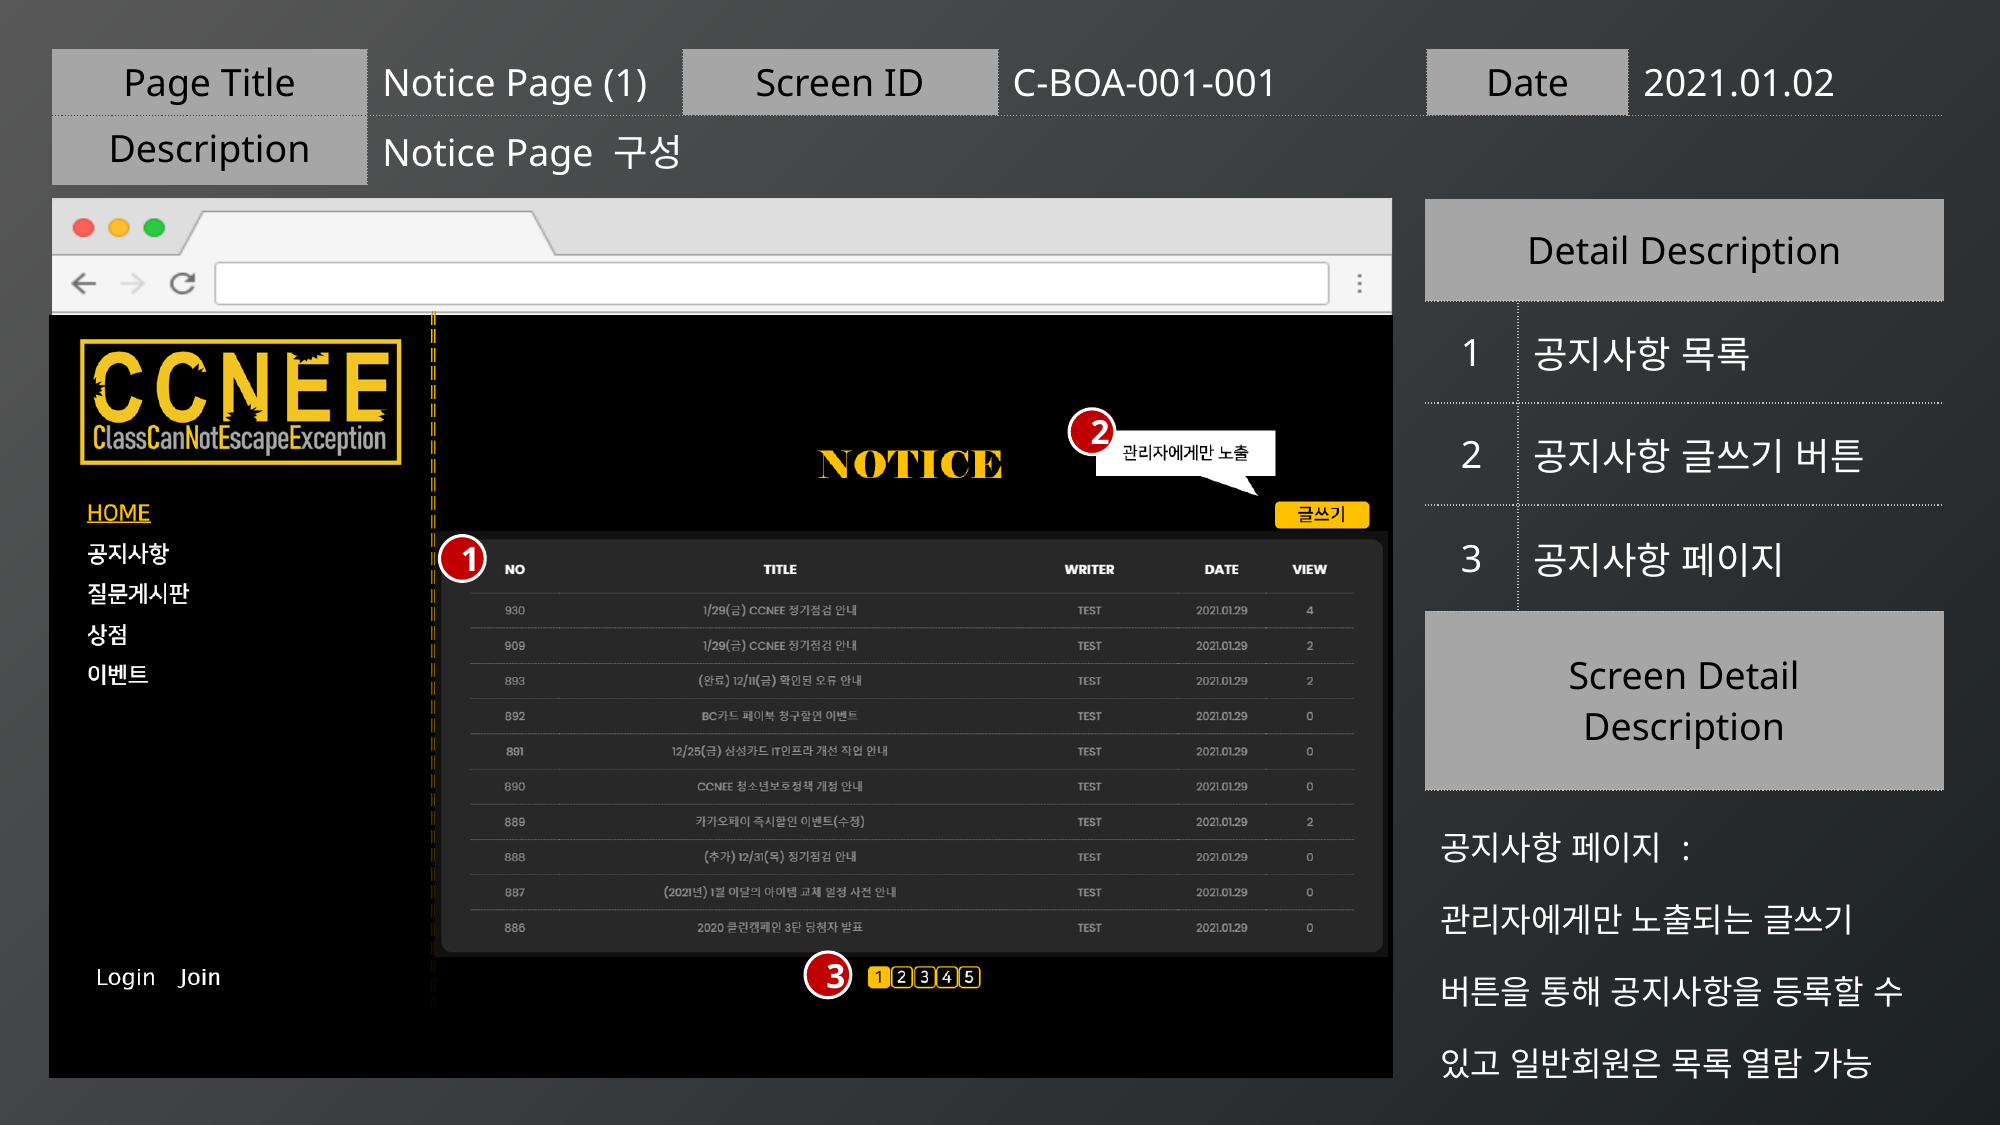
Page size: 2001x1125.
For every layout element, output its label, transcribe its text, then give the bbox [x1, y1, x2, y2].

table_cell 1 [1425, 301, 1518, 403]
table_cell 3 [1425, 505, 1518, 611]
table_cell 공지사항 페이지 [1518, 505, 1944, 611]
table_header Date [1427, 49, 1628, 115]
table_cell 공지사항 페이지 : 관리자에게만 노출되는 글쓰기 버튼을 통해 공지사항을 등록할 수 있고 일반회원은 목록 열람 가능 [1425, 790, 1944, 1093]
table_header Screen ID [683, 49, 998, 115]
table_header C-BOA-001-001 [998, 49, 1427, 115]
table_header 2021.01.02 [1628, 49, 1944, 115]
picture [30, 198, 1393, 1078]
table_cell 2 [1425, 403, 1518, 505]
table_header Notice Page (1) [367, 49, 683, 115]
table_cell 공지사항 글쓰기 버튼 [1518, 403, 1944, 505]
table_header Detail Description [1425, 199, 1944, 301]
table_cell Notice Page 구성 [367, 115, 1944, 185]
table_header Page Title [52, 49, 367, 115]
table_cell Screen Detail Description [1425, 611, 1944, 790]
table_cell Description [52, 115, 367, 185]
table_cell 공지사항 목록 [1518, 301, 1944, 403]
